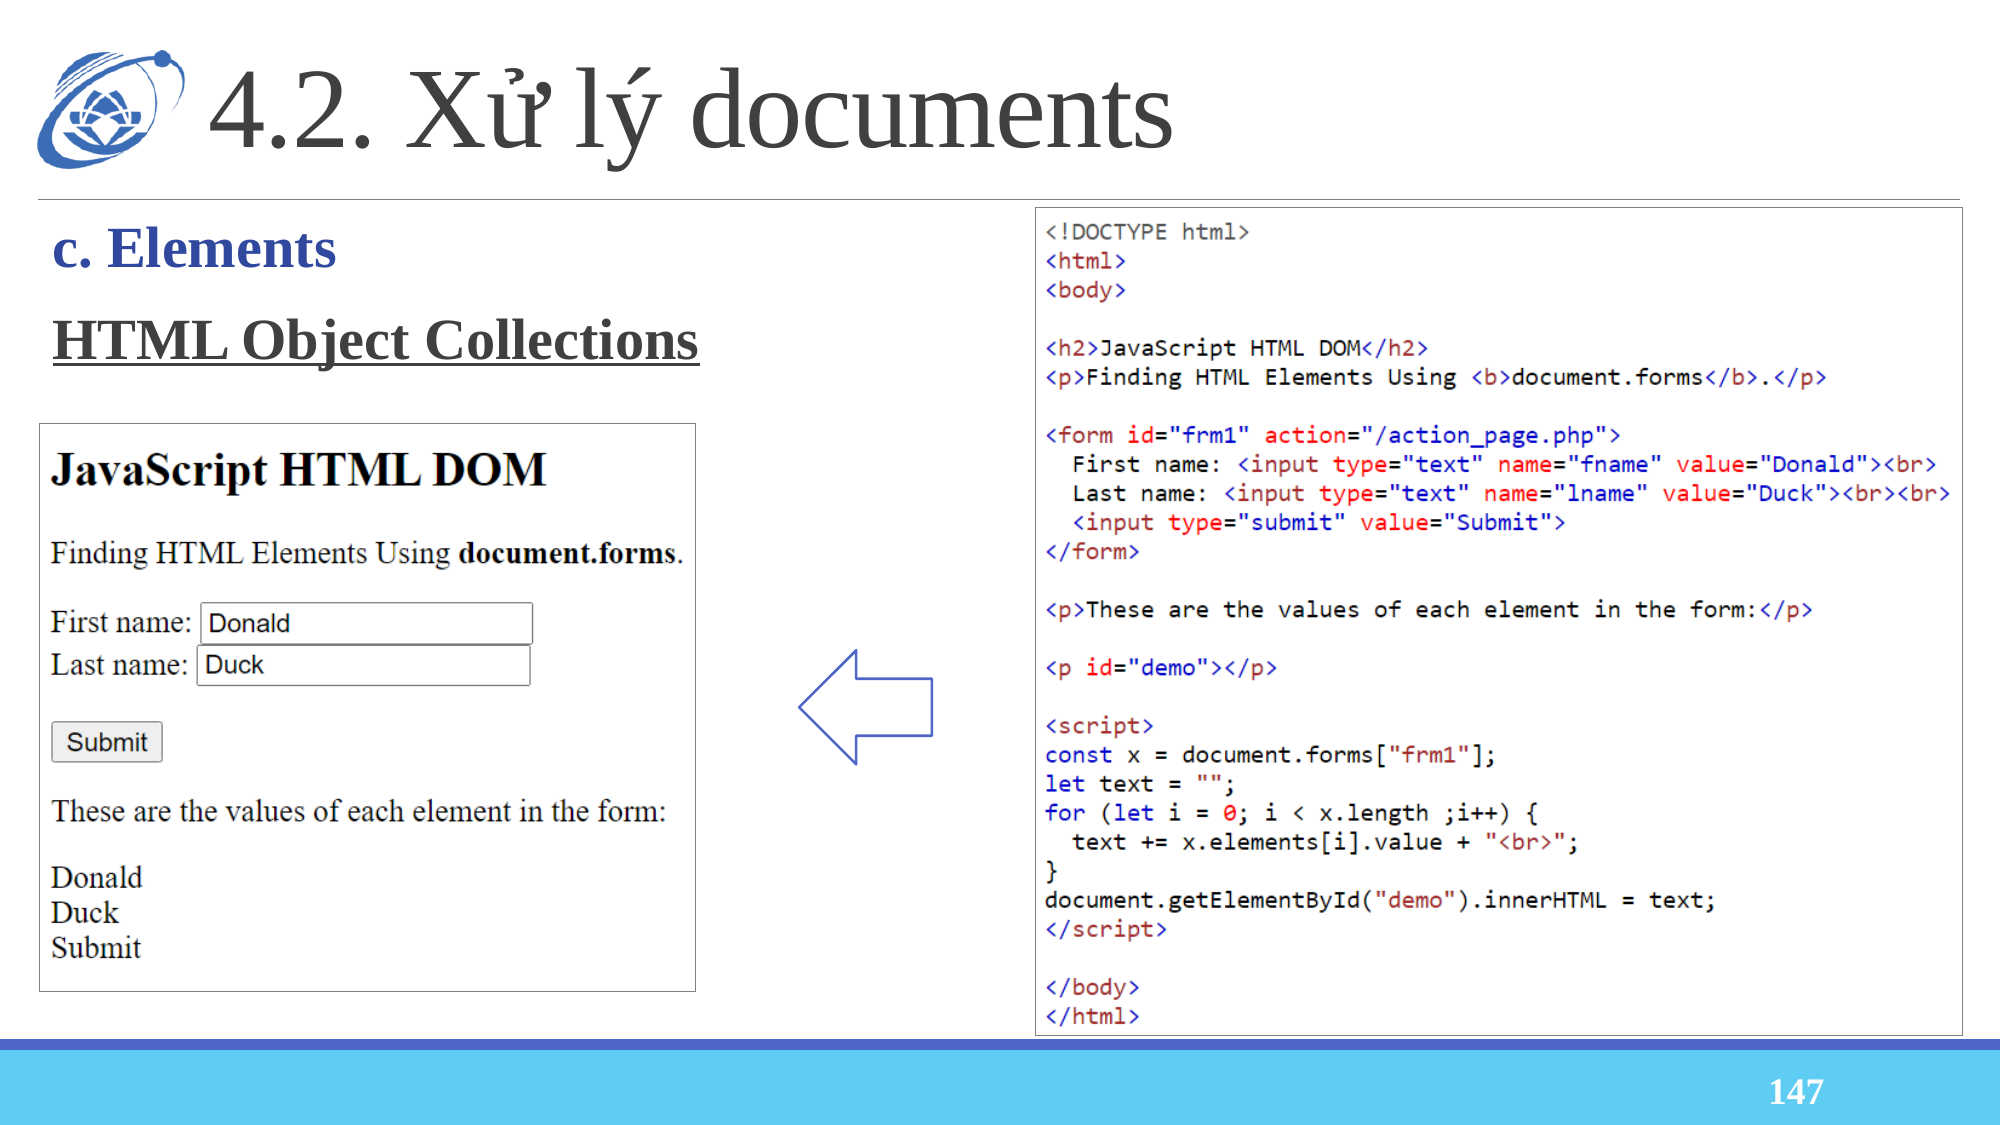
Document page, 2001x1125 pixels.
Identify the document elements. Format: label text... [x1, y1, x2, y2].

text_box [798, 649, 934, 766]
picture [39, 422, 697, 992]
title 4.2. Xử lý documents [193, 47, 1961, 192]
picture [1034, 206, 1963, 1036]
list c. Elements HTML Object Collections [37, 209, 1032, 1011]
picture [37, 34, 185, 183]
slide_number 147 [1624, 1059, 1840, 1120]
